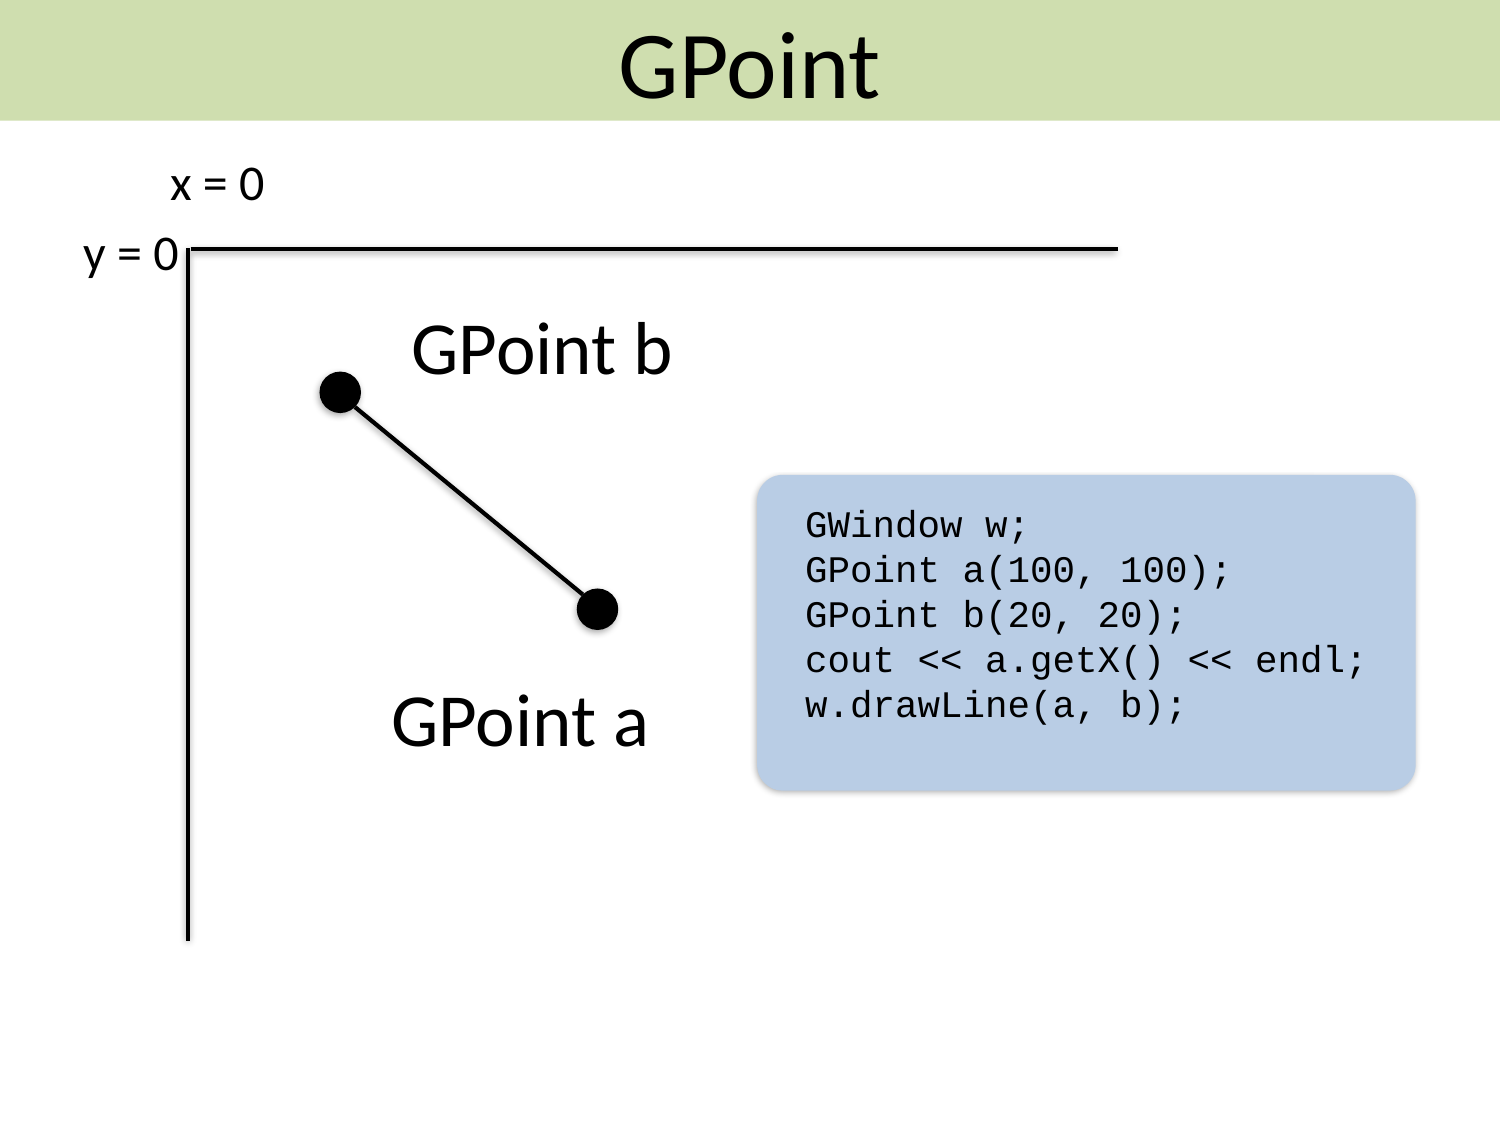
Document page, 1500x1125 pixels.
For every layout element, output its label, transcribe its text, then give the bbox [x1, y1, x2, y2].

text_box GPoint a [376, 663, 665, 769]
text_box GPoint [0, 0, 1500, 121]
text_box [354, 406, 584, 595]
text_box GWindow w; GPoint a(100, 100); GPoint b(20, 20); cout << a.getX() << endl; w.drawLine(a, b); [790, 492, 1383, 733]
text_box y = 0 [68, 213, 194, 288]
text_box [575, 587, 620, 631]
text_box x = 0 [155, 143, 280, 218]
text_box [318, 370, 362, 414]
text_box GPoint b [396, 292, 689, 398]
text_box [756, 474, 1417, 792]
